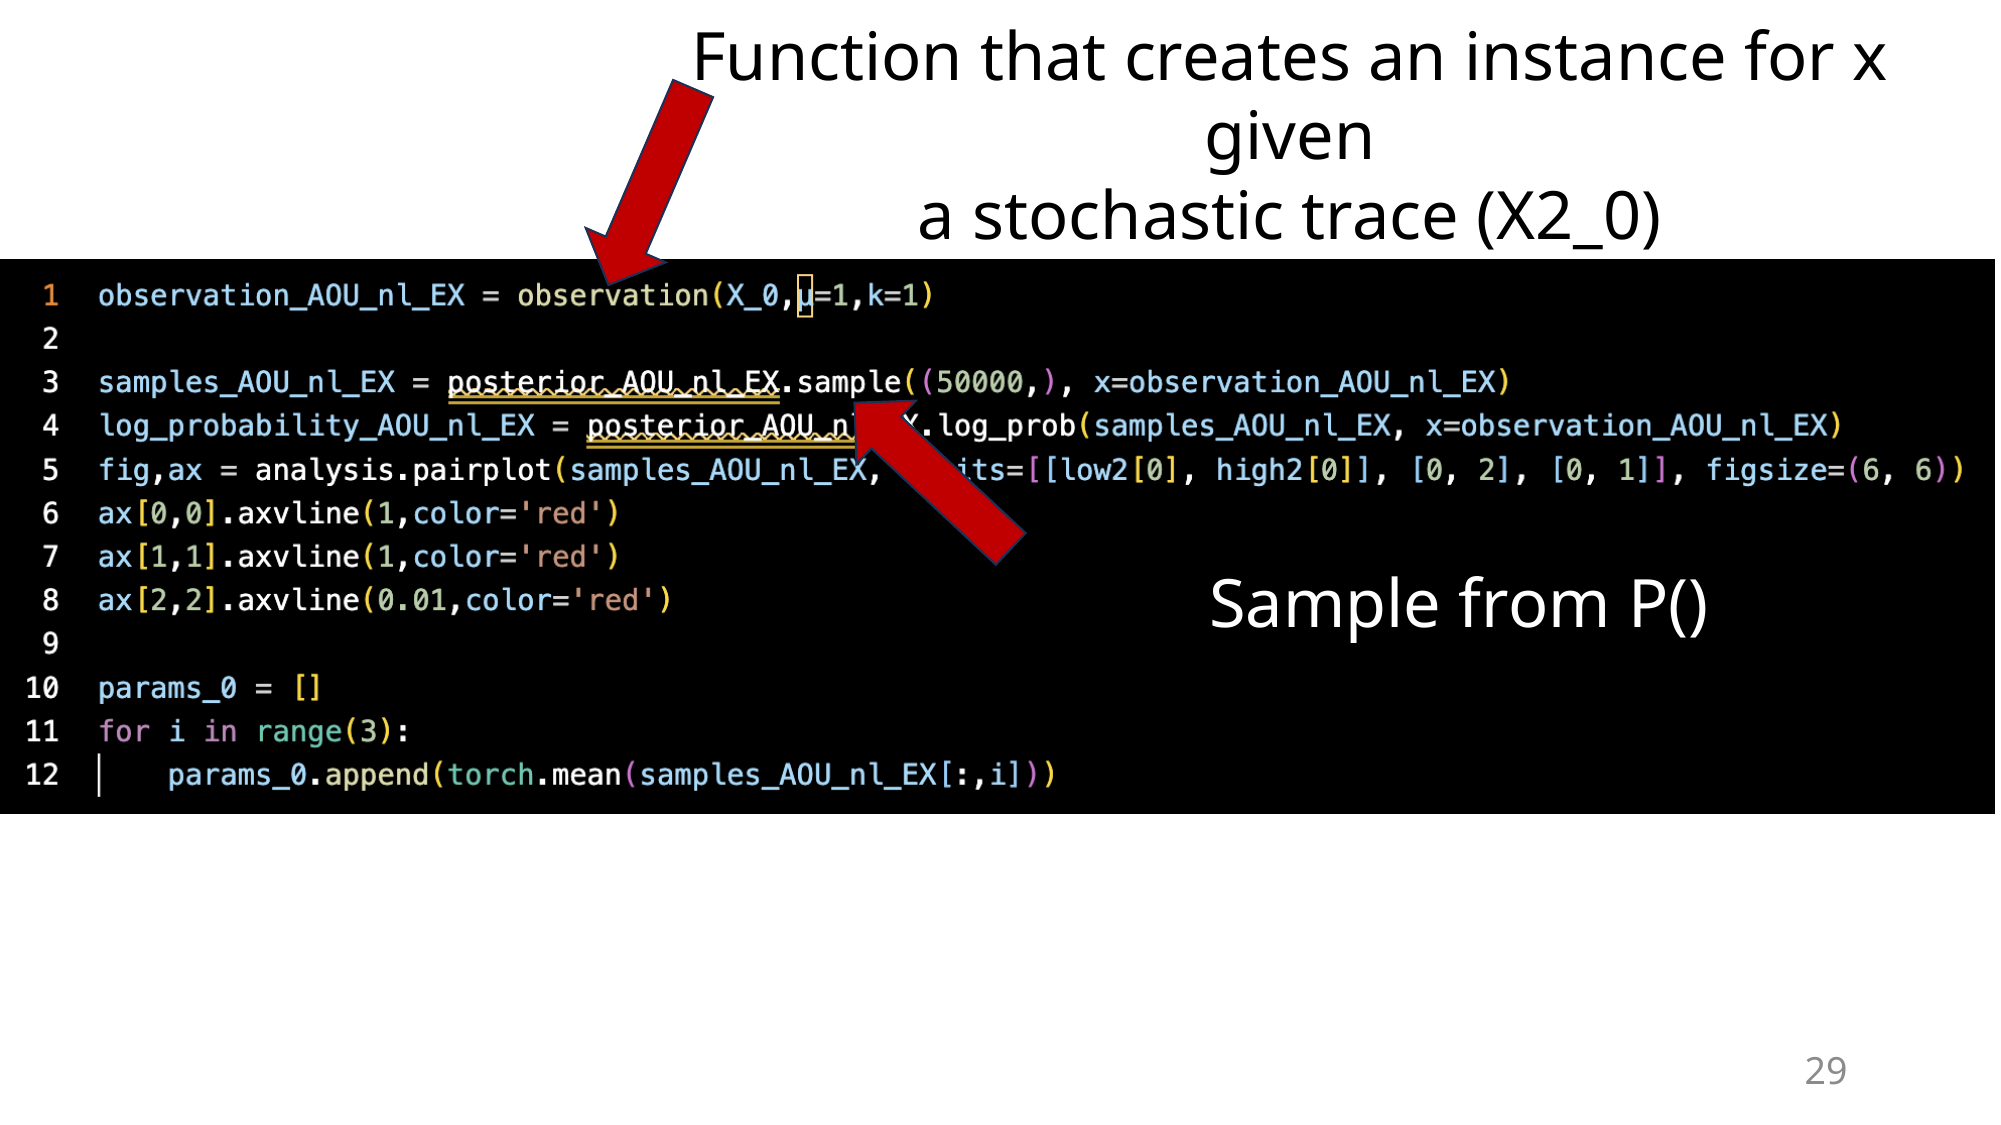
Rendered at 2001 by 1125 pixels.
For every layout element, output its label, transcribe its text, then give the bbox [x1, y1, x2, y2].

picture [0, 259, 1995, 814]
slide_number 28 [1412, 1042, 1863, 1103]
text_box Function that creates an instance for x given a stochastic trace (X2_0) [652, 5, 1928, 259]
text_box [583, 78, 715, 259]
